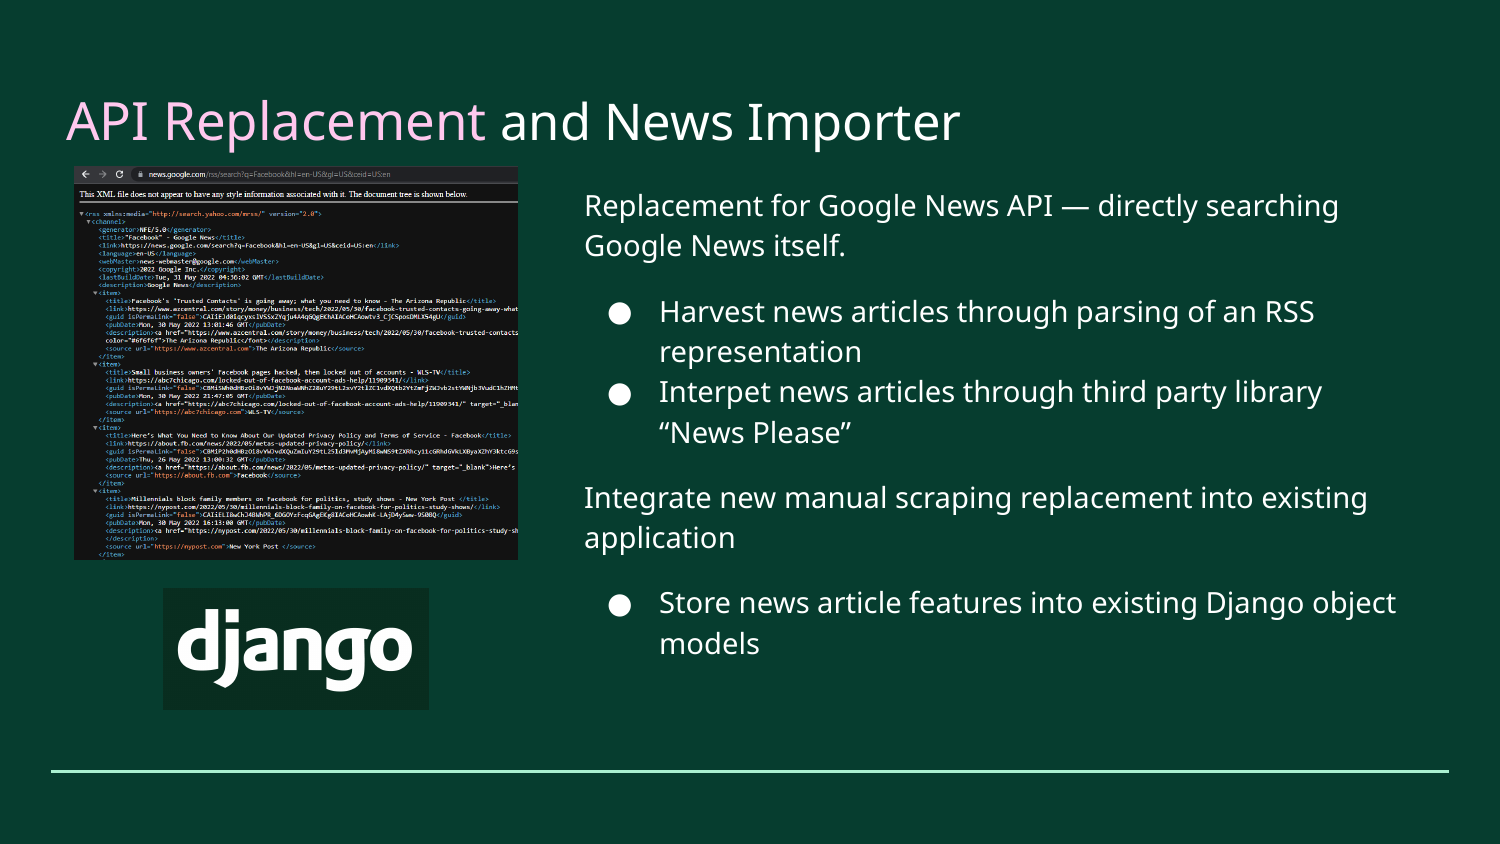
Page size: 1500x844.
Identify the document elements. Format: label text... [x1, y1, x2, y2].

list Replacement for Google News API — directly searching Google News itself. Harvest news articles through parsing of an RSS representation Interpet news articles through third party library “News Please” Integrate new manual scraping replacement into existing application Store news article features into existing Django object models [569, 166, 1418, 723]
title API Replacement and News Importer [51, 72, 1449, 167]
picture [162, 588, 430, 710]
picture [73, 166, 519, 560]
